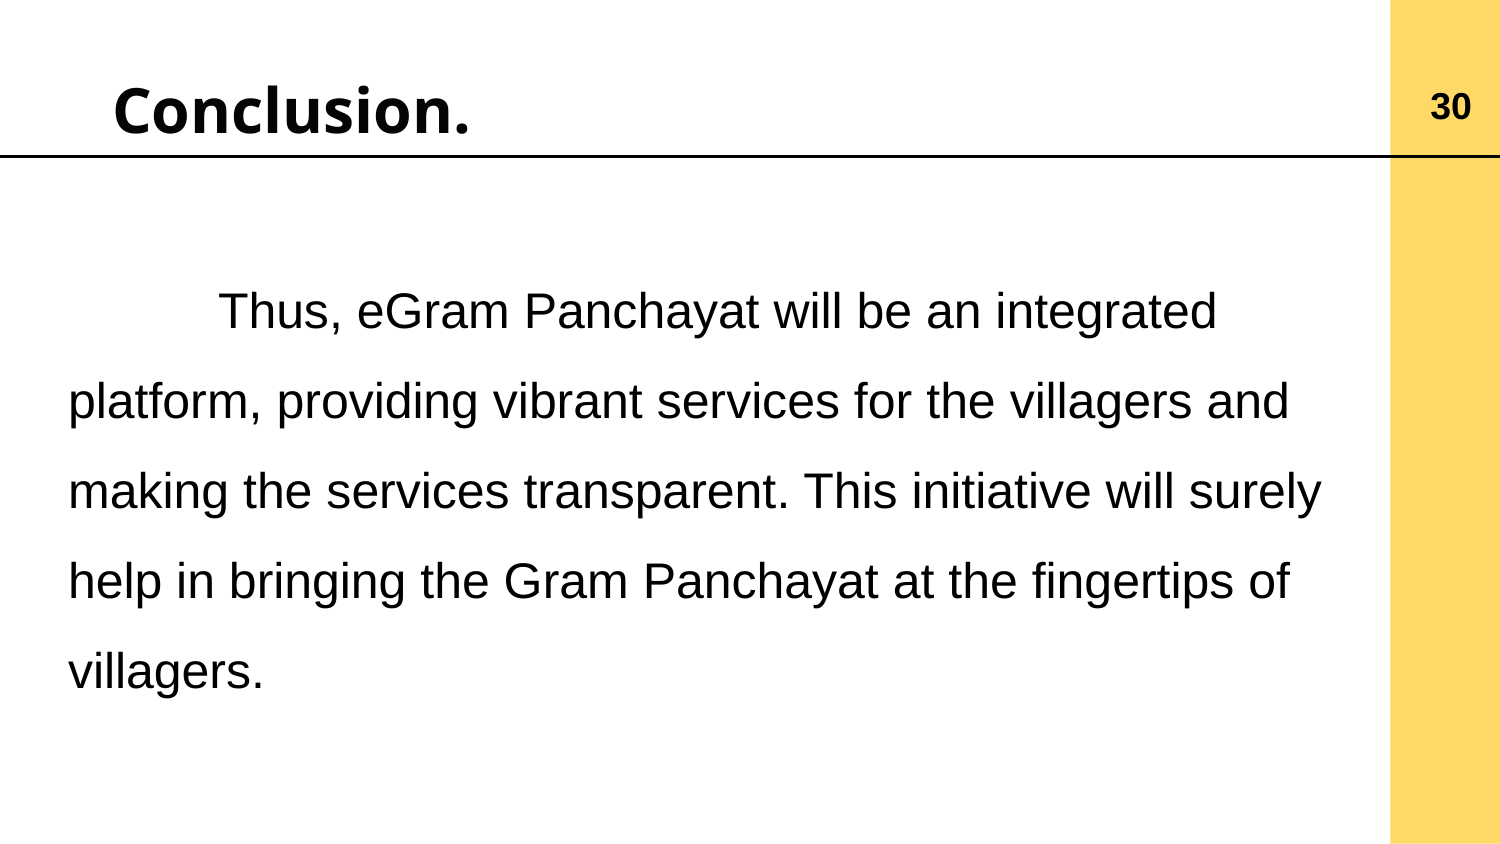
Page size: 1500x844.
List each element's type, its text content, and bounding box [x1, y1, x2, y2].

text_box Thus, eGram Panchayat will be an integrated platform, providing vibrant services for the villagers and making the services transparent. This initiative will surely help in bringing the Gram Panchayat at the fingertips of villagers. [53, 241, 1343, 706]
title Conclusion. [97, 55, 610, 167]
slide_number 30 [1415, 72, 1492, 137]
